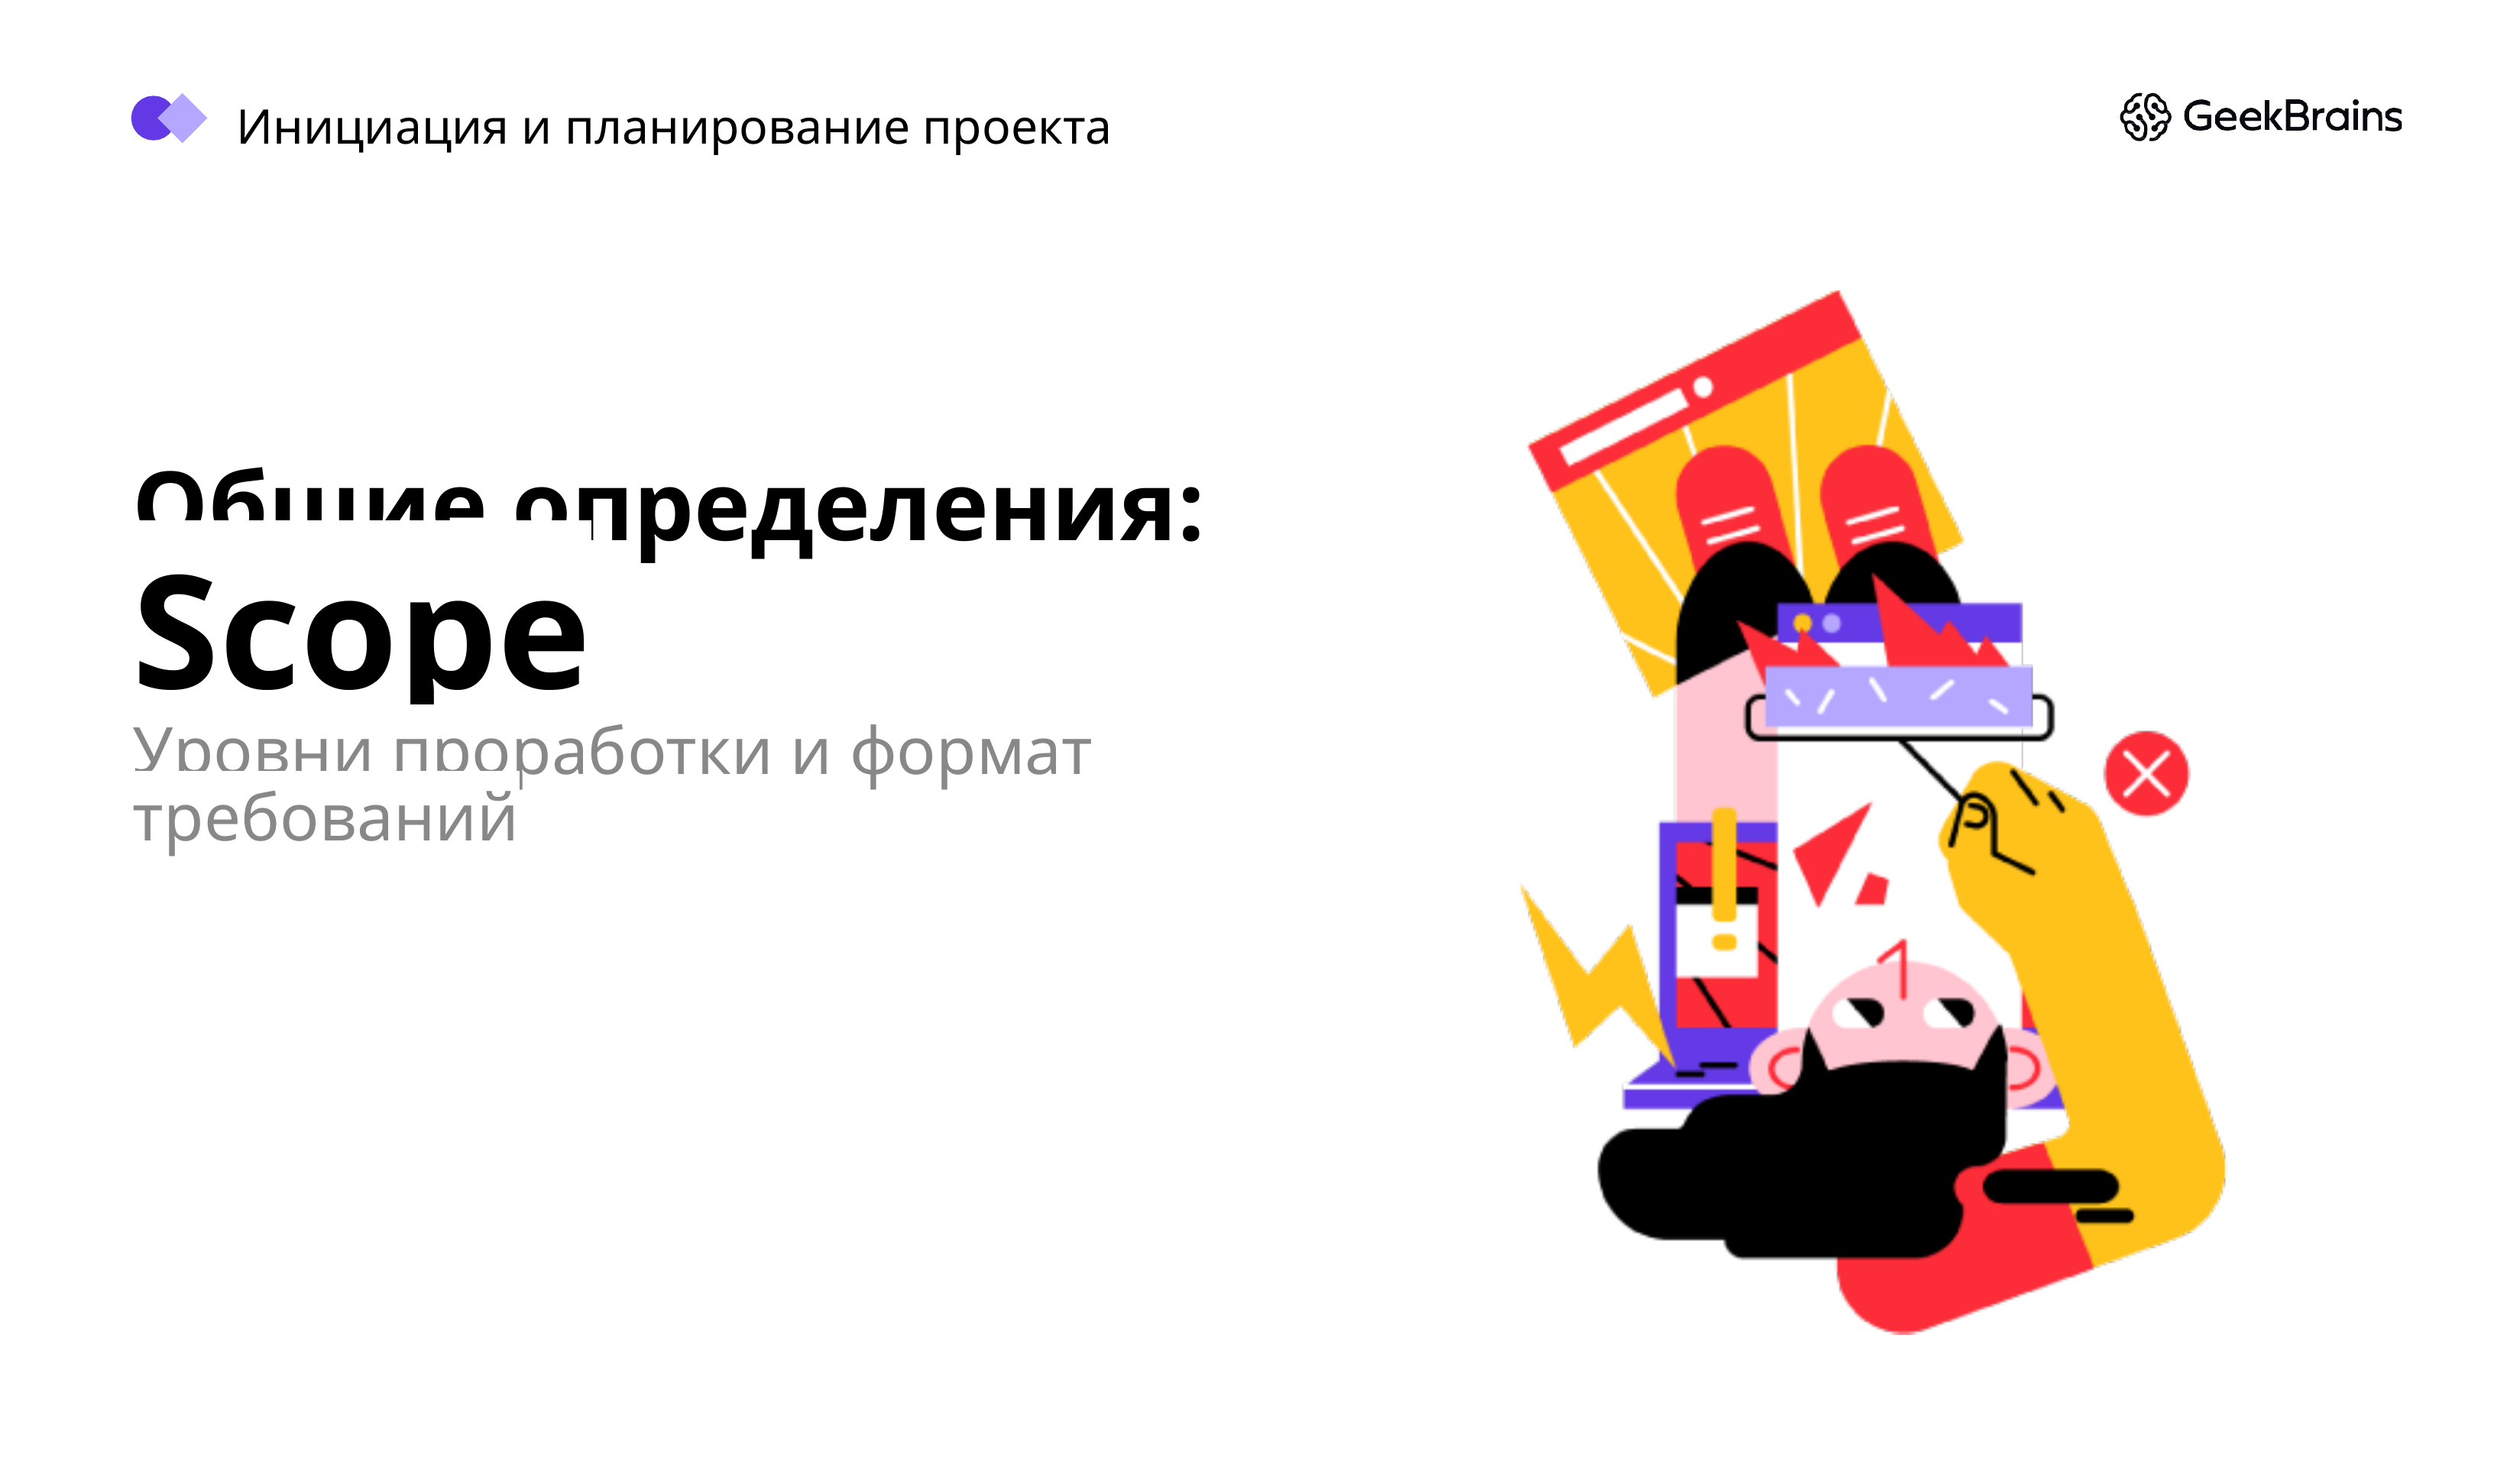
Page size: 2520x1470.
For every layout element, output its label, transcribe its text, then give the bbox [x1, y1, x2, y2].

picture [1520, 290, 2229, 1335]
text_box Общие определения: Scope Уровни проработки и формат требований [131, 451, 1292, 698]
text_box [131, 96, 171, 141]
text_box [157, 92, 208, 144]
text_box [2120, 92, 2402, 141]
text_box Инициация и планирование проекта [225, 71, 1521, 178]
